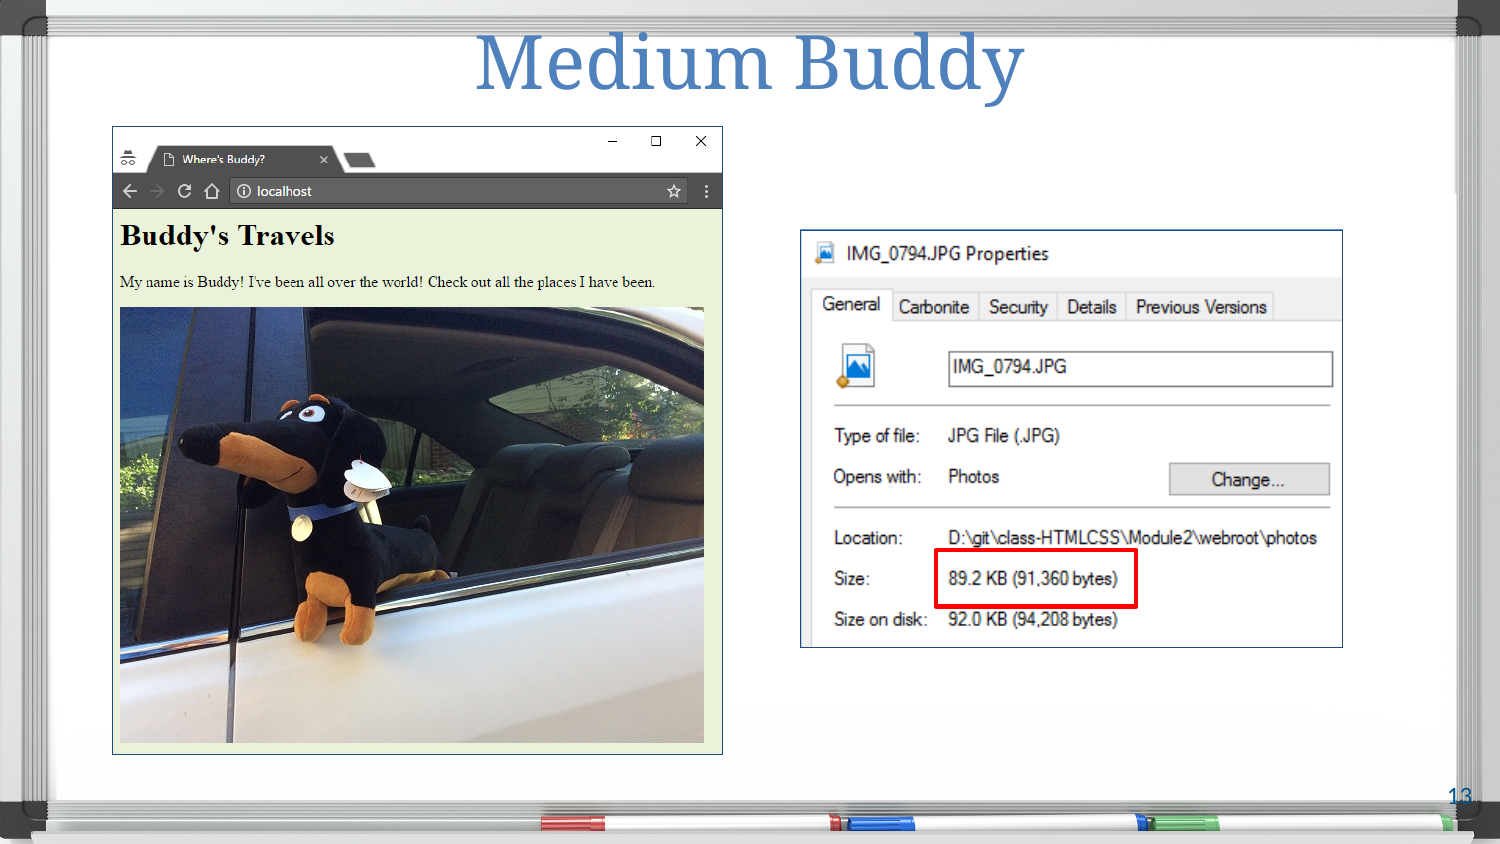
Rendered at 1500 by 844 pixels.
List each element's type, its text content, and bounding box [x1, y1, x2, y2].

slide_number 13 [1387, 771, 1488, 817]
picture [0, 0, 1500, 844]
title Medium Buddy [12, 9, 1488, 110]
